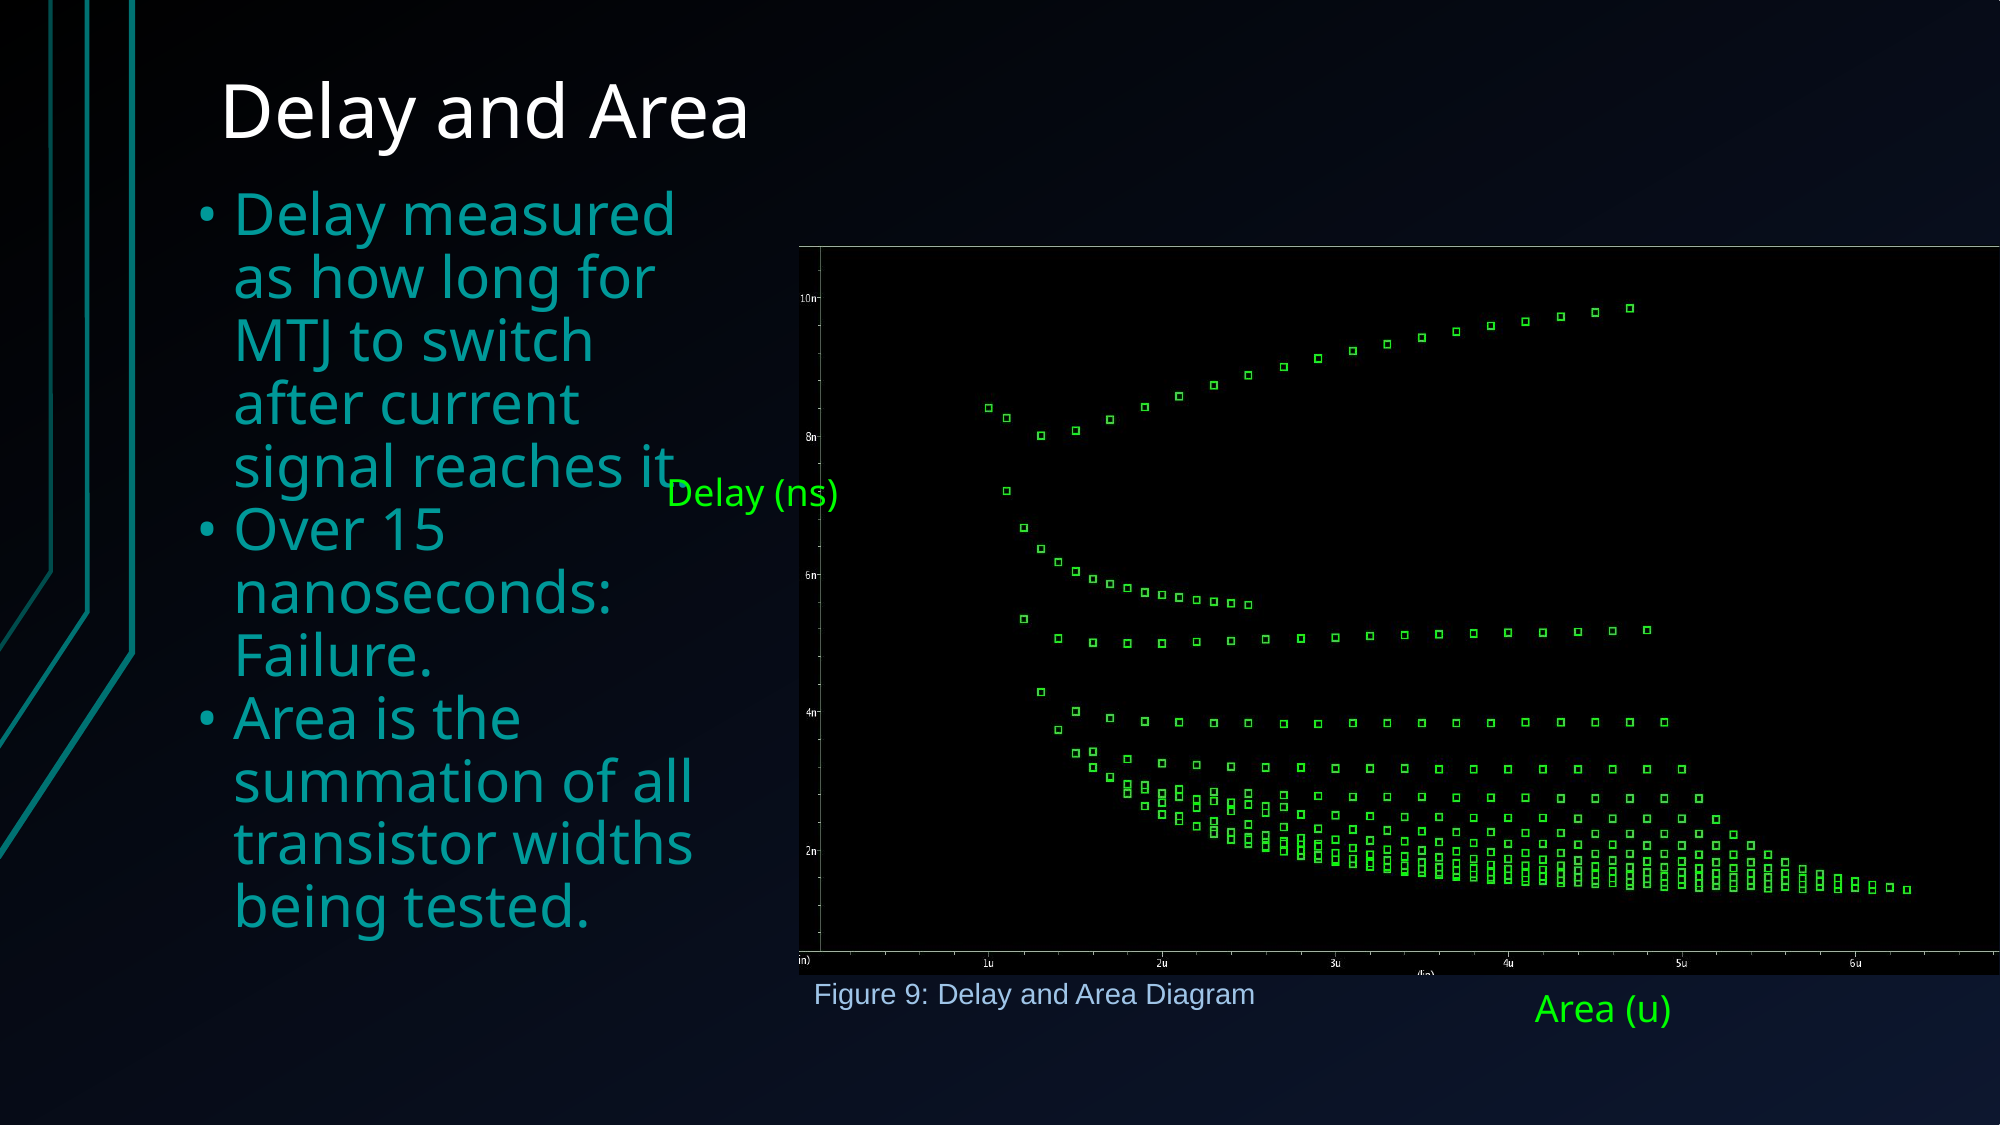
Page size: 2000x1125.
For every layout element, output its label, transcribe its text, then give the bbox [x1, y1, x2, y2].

text_box Delay (ns) [651, 458, 793, 568]
title Delay and Area [199, 45, 1900, 246]
picture [798, 245, 2000, 976]
list Delay measured as how long for MTJ to switch after current signal reaches it. Over 15 nanoseconds: Failure. Area is the summation of all transistor widths being tested. [138, 175, 752, 1017]
text_box Area (u) [1519, 984, 1900, 1084]
text_box Figure 9: Delay and Area Diagram [799, 983, 1519, 1055]
